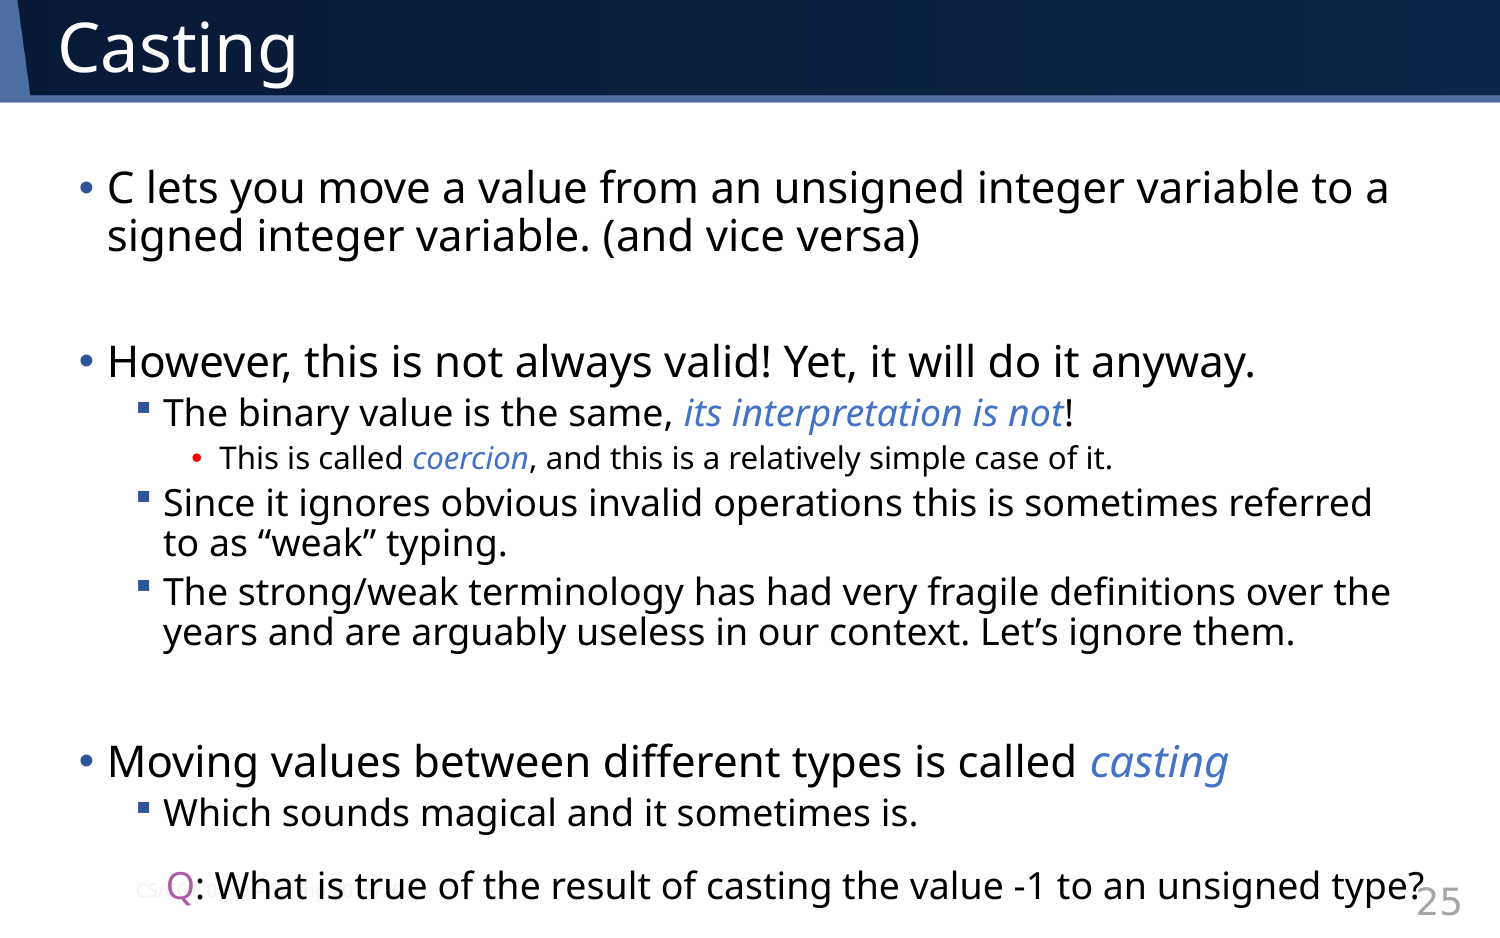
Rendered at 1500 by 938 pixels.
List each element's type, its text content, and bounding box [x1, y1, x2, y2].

title Casting [42, 3, 1500, 97]
slide_number 25 [1376, 875, 1478, 926]
text_box Q: What is true of the result of casting the value -1 to an unsigned type? [151, 854, 1441, 915]
list C lets you move a value from an unsigned integer variable to a signed integer variable. (and vice versa) However, this is not always valid! Yet, it will do it anyway. The binary value is the same, its interpretation is not! This is called coercion, and this is a relatively simple case of it. Since it ignores obvious invalid operations this is sometimes referred to as “weak” typing. The strong/weak terminology has had very fragile definitions over the years and are arguably useless in our context. Let’s ignore them. Moving values between different types is called casting Which sounds magical and it sometimes is. [63, 158, 1433, 845]
footer CS/COE 0449 – Spring 2019/2020 [27, 865, 534, 916]
picture [0, 0, 1500, 938]
